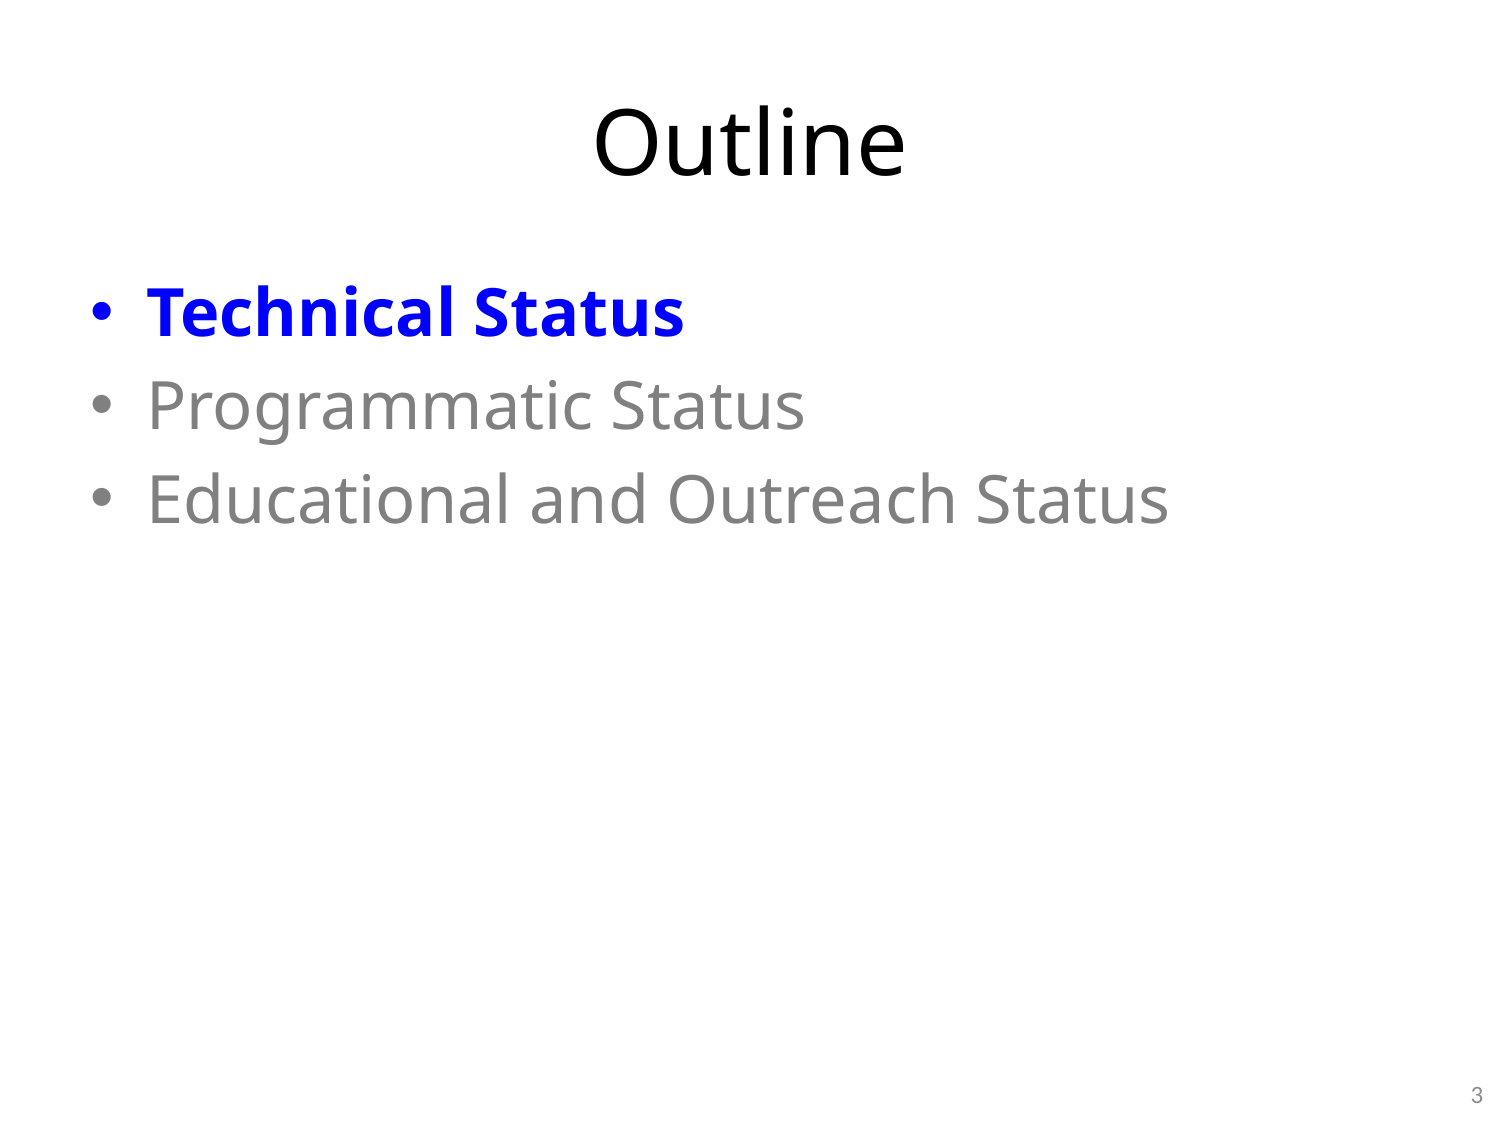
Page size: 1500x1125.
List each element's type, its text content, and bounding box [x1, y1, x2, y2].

title Outline [75, 45, 1425, 233]
slide_number 2 [1148, 1063, 1499, 1124]
list Technical Status Programmatic Status Educational and Outreach Status [75, 262, 1425, 1005]
